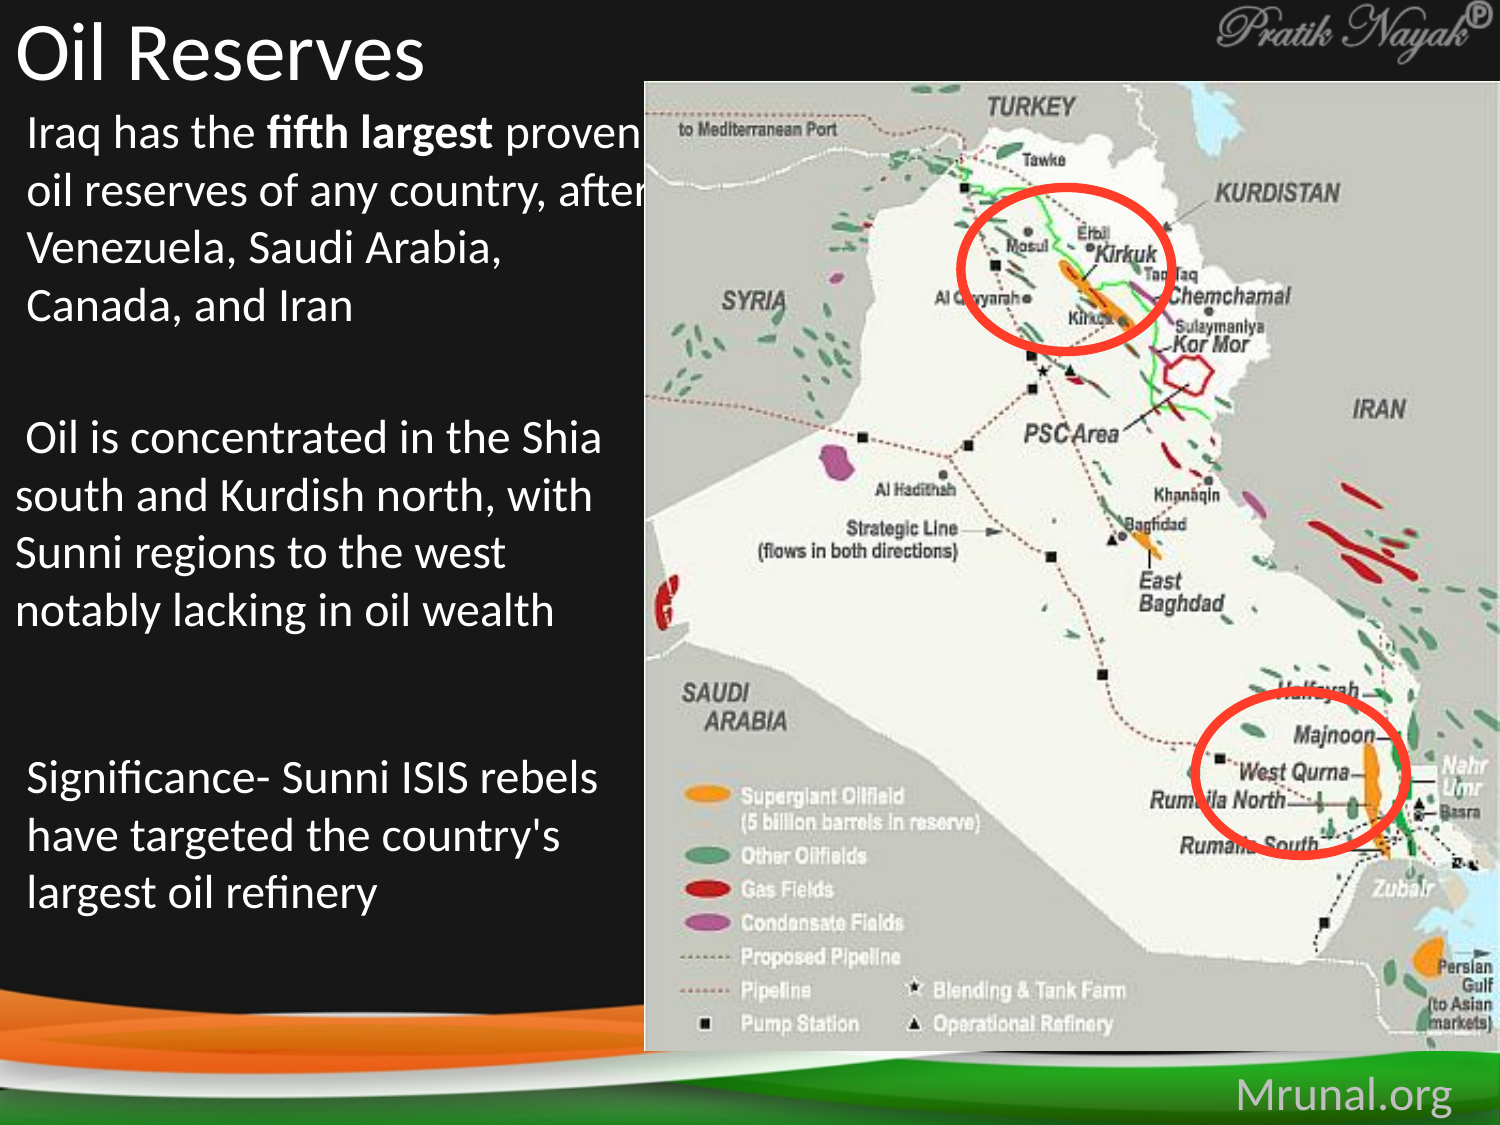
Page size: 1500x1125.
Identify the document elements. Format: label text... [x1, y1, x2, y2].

text_box Significance- Sunni ISIS rebels have targeted the country's largest oil refinery [11, 738, 639, 926]
text_box Mrunal.org [1220, 1057, 1500, 1125]
title Oil Reserves [0, 0, 1425, 94]
text_box Oil is concentrated in the Shia south and Kurdish north, with Sunni regions to the west notably lacking in oil wealth [0, 398, 639, 643]
text_box Iraq has the fifth largest proven oil reserves of any country, after Venezuela, Saudi Arabia, Canada, and Iran [11, 93, 639, 339]
picture [0, 0, 1500, 1125]
